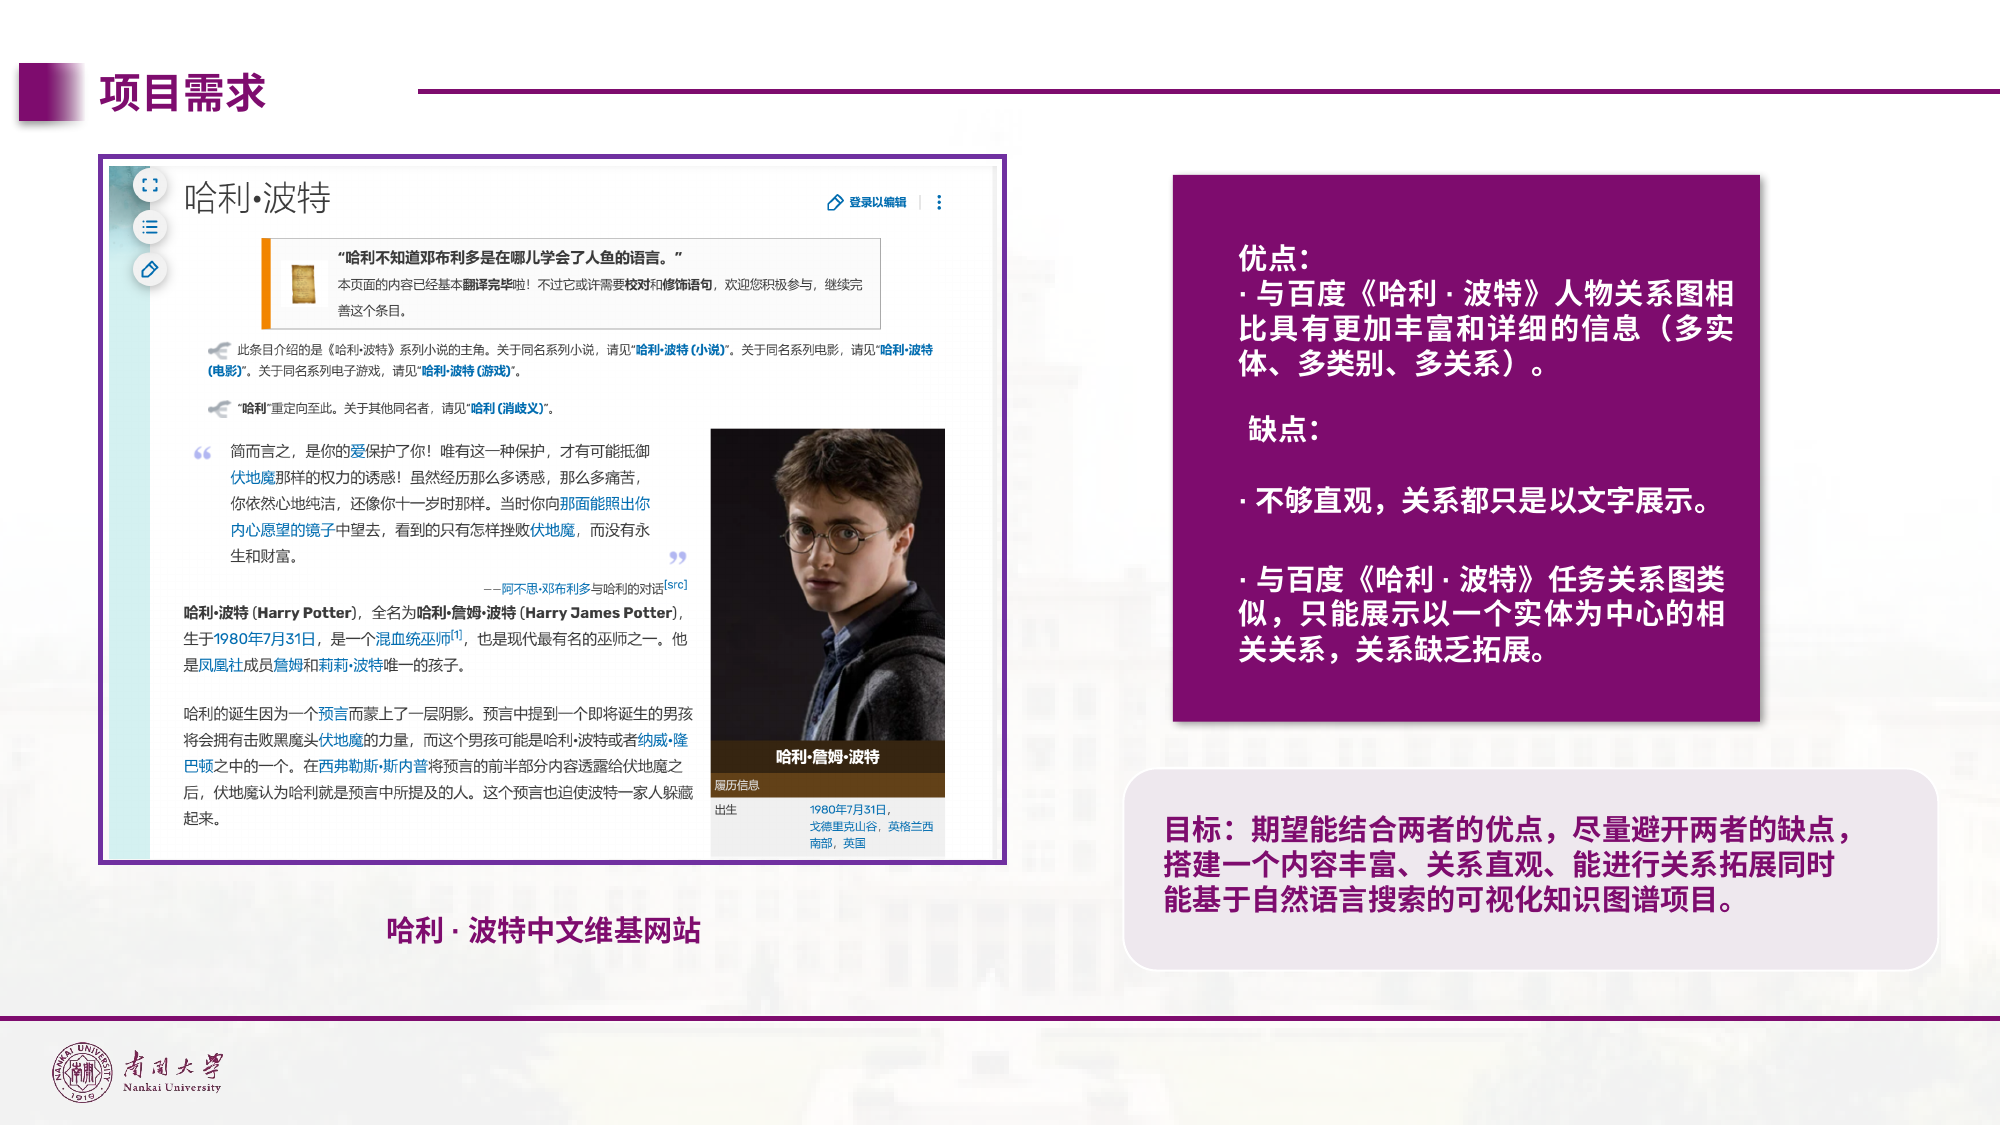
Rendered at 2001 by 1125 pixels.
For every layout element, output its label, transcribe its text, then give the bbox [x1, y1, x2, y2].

text_box 缺点： [1234, 403, 1760, 463]
text_box 哈利·波特中文维基网站 [371, 904, 817, 955]
text_box ·与百度《哈利·波特》任务关系图类似，只能展示以一个实体为中心的相关关系，关系缺乏拓展。 [1224, 553, 1741, 656]
text_box 目标：期望能结合两者的优点，尽量避开两者的缺点，搭建一个内容丰富、关系直观、能进行关系拓展同时能基于自然语言搜索的可视化知识图谱项目。 [1148, 804, 1877, 969]
text_box [1172, 174, 1761, 723]
picture [52, 1042, 223, 1103]
text_box 优点： ·与百度《哈利·波特》人物关系图相比具有更加丰富和详细的信息（多实体、多类别、多关系）。 [1224, 233, 1750, 335]
text_box [1122, 767, 1940, 972]
text_box ·不够直观，关系都只是以文字展示。 [1224, 474, 1750, 542]
text_box 项目需求 [84, 59, 402, 125]
text_box [99, 155, 1006, 863]
picture [109, 166, 997, 859]
